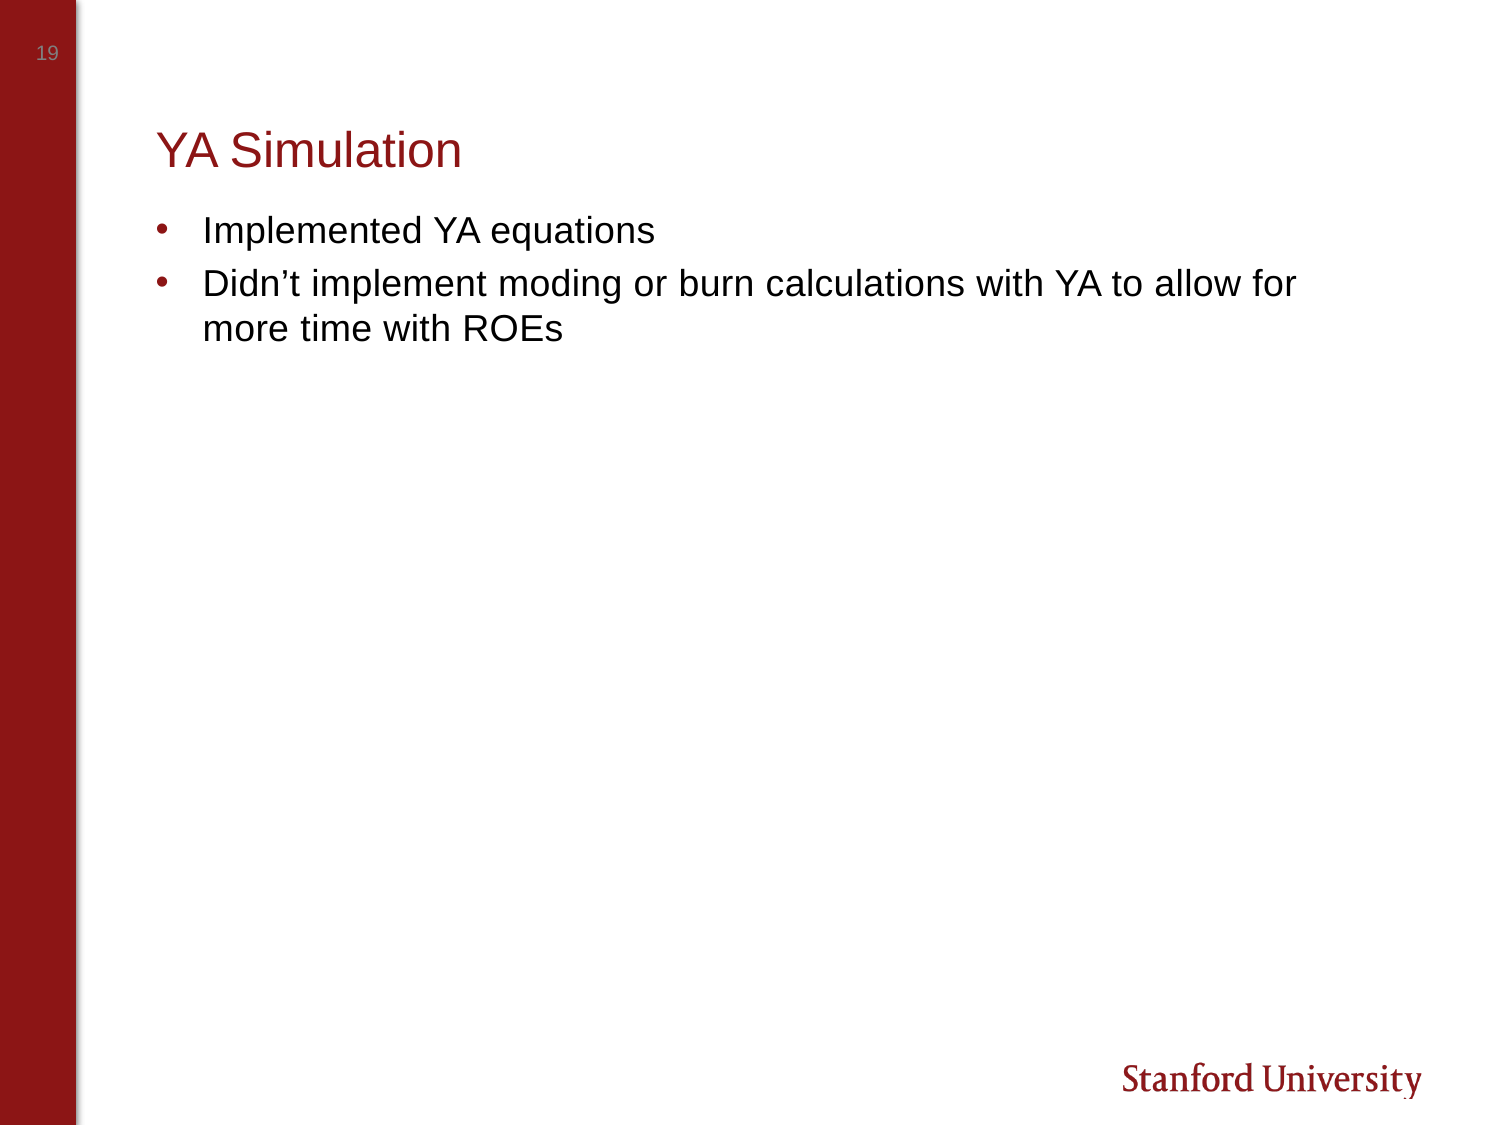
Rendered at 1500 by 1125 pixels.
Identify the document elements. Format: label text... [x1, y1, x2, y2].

title YA Simulation [155, 78, 1420, 186]
list Implemented YA equations Didn’t implement moding or burn calculations with YA to allow for more time with ROEs [155, 198, 1361, 1013]
